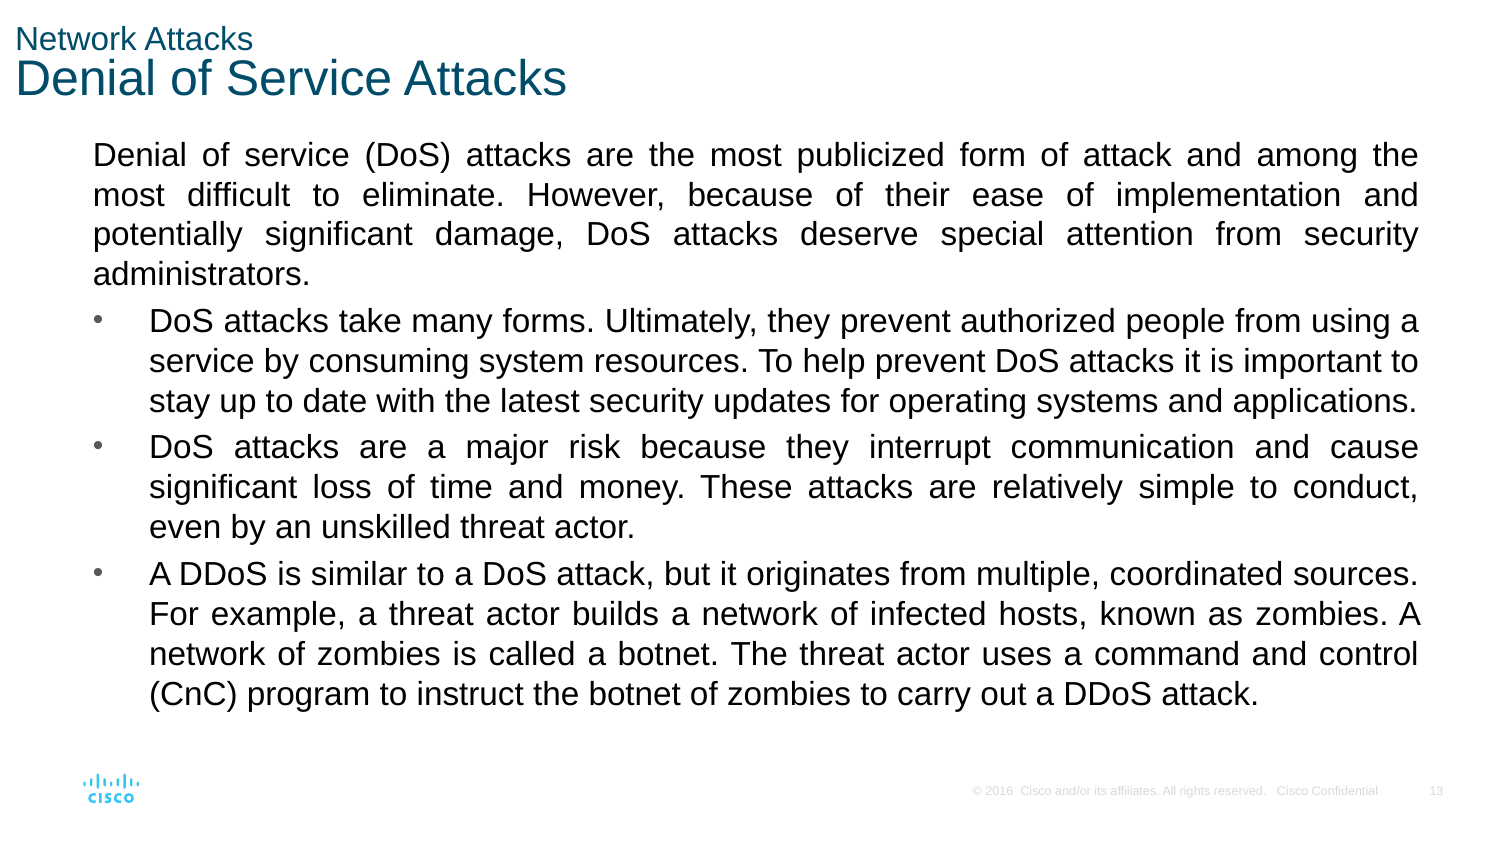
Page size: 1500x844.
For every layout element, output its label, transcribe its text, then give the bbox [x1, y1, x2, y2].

list Denial of service (DoS) attacks are the most publicized form of attack and among the most difficult to eliminate. However, because of their ease of implementation and potentially significant damage, DoS attacks deserve special attention from security administrators. DoS attacks take many forms. Ultimately, they prevent authorized people from using a service by consuming system resources. To help prevent DoS attacks it is important to stay up to date with the latest security updates for operating systems and applications. DoS attacks are a major risk because they interrupt communication and cause significant loss of time and money. These attacks are relatively simple to conduct, even by an unskilled threat actor. A DDoS is similar to a DoS attack, but it originates from multiple, coordinated sources. For example, a threat actor builds a network of infected hosts, known as zombies. A network of zombies is called a botnet. The threat actor uses a command and control (CnC) program to instruct the botnet of zombies to carry out a DDoS attack. [77, 125, 1437, 726]
title Network Attacks Denial of Service Attacks [0, 5, 1369, 126]
